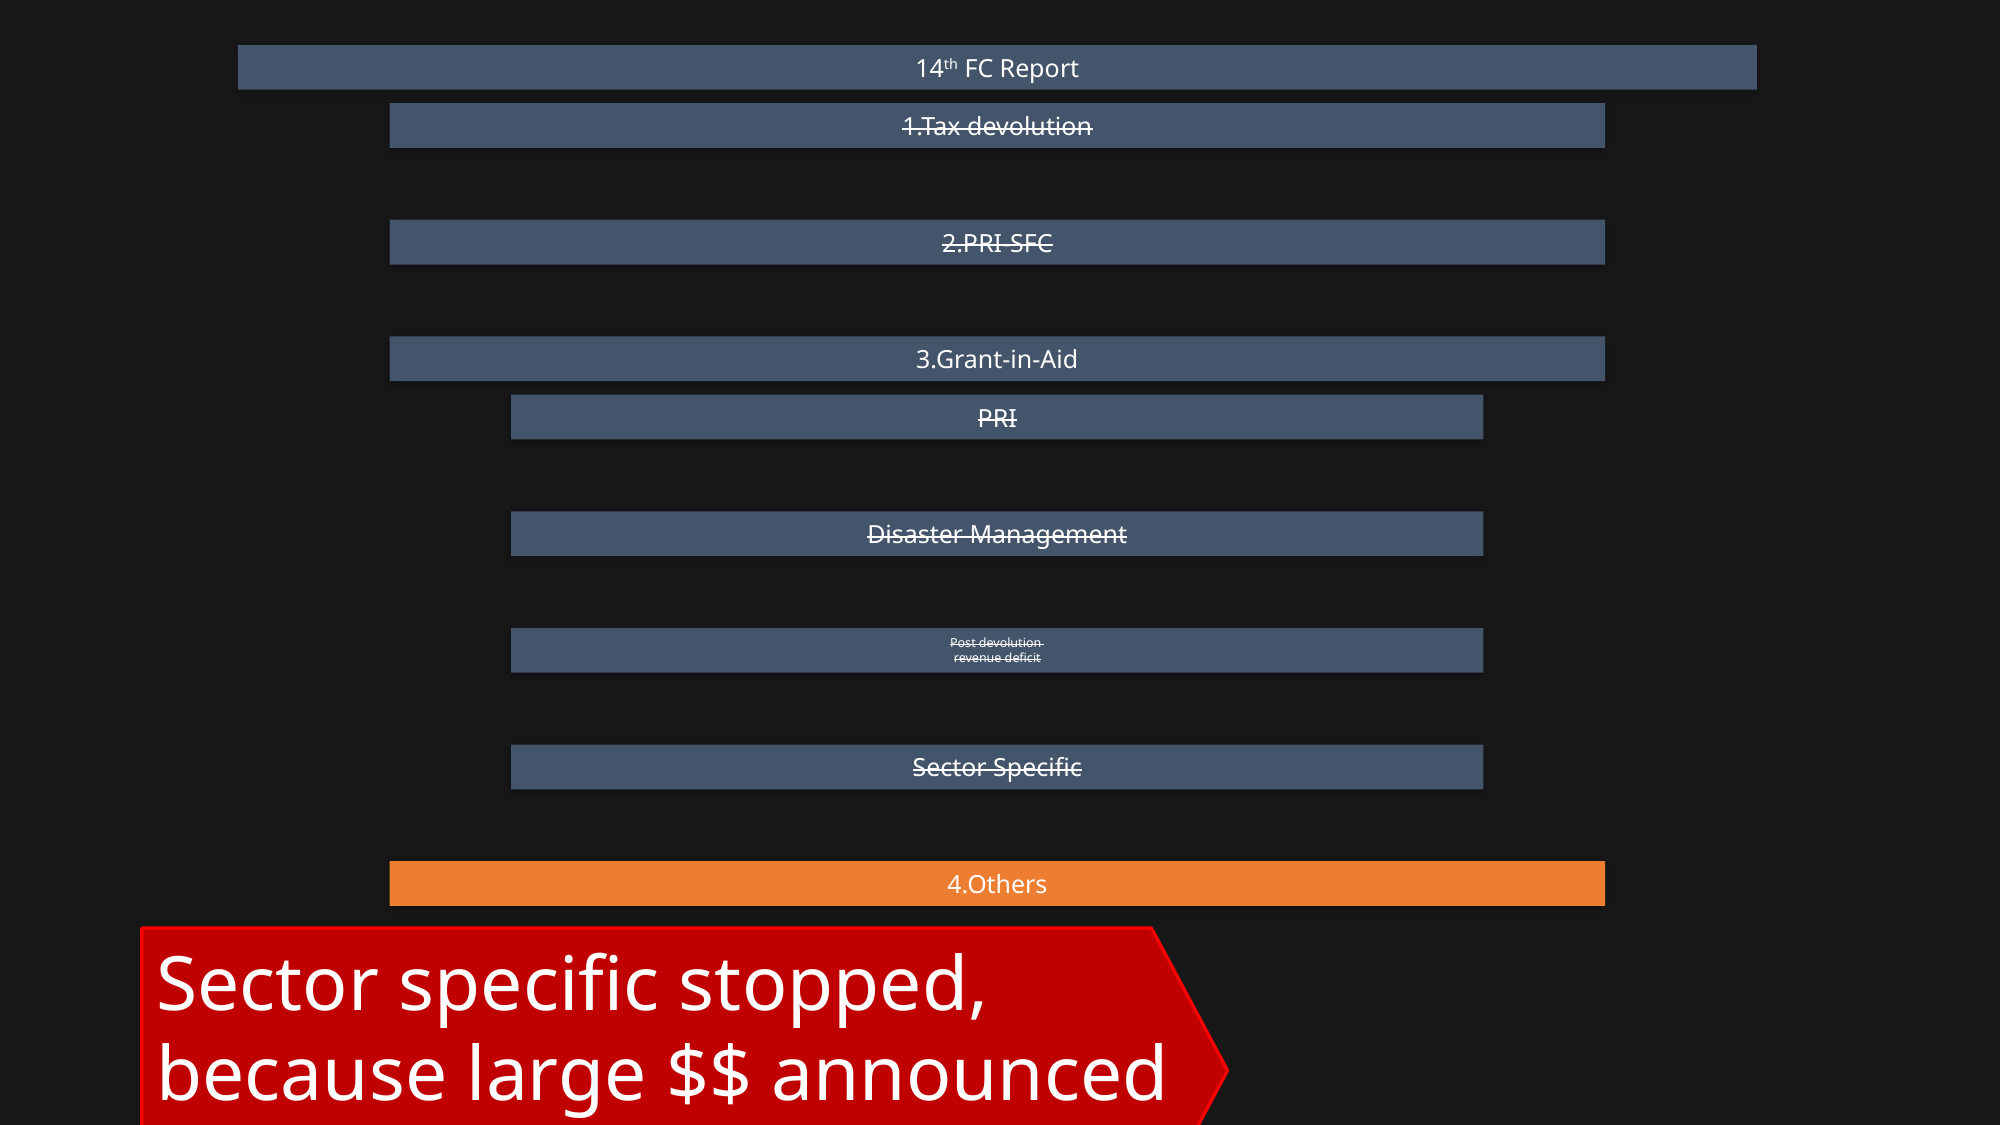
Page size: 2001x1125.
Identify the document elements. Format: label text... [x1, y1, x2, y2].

text_box Sector specific stopped, because large $$ announced (42%) [141, 1032, 1228, 1125]
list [47, 44, 1948, 1023]
